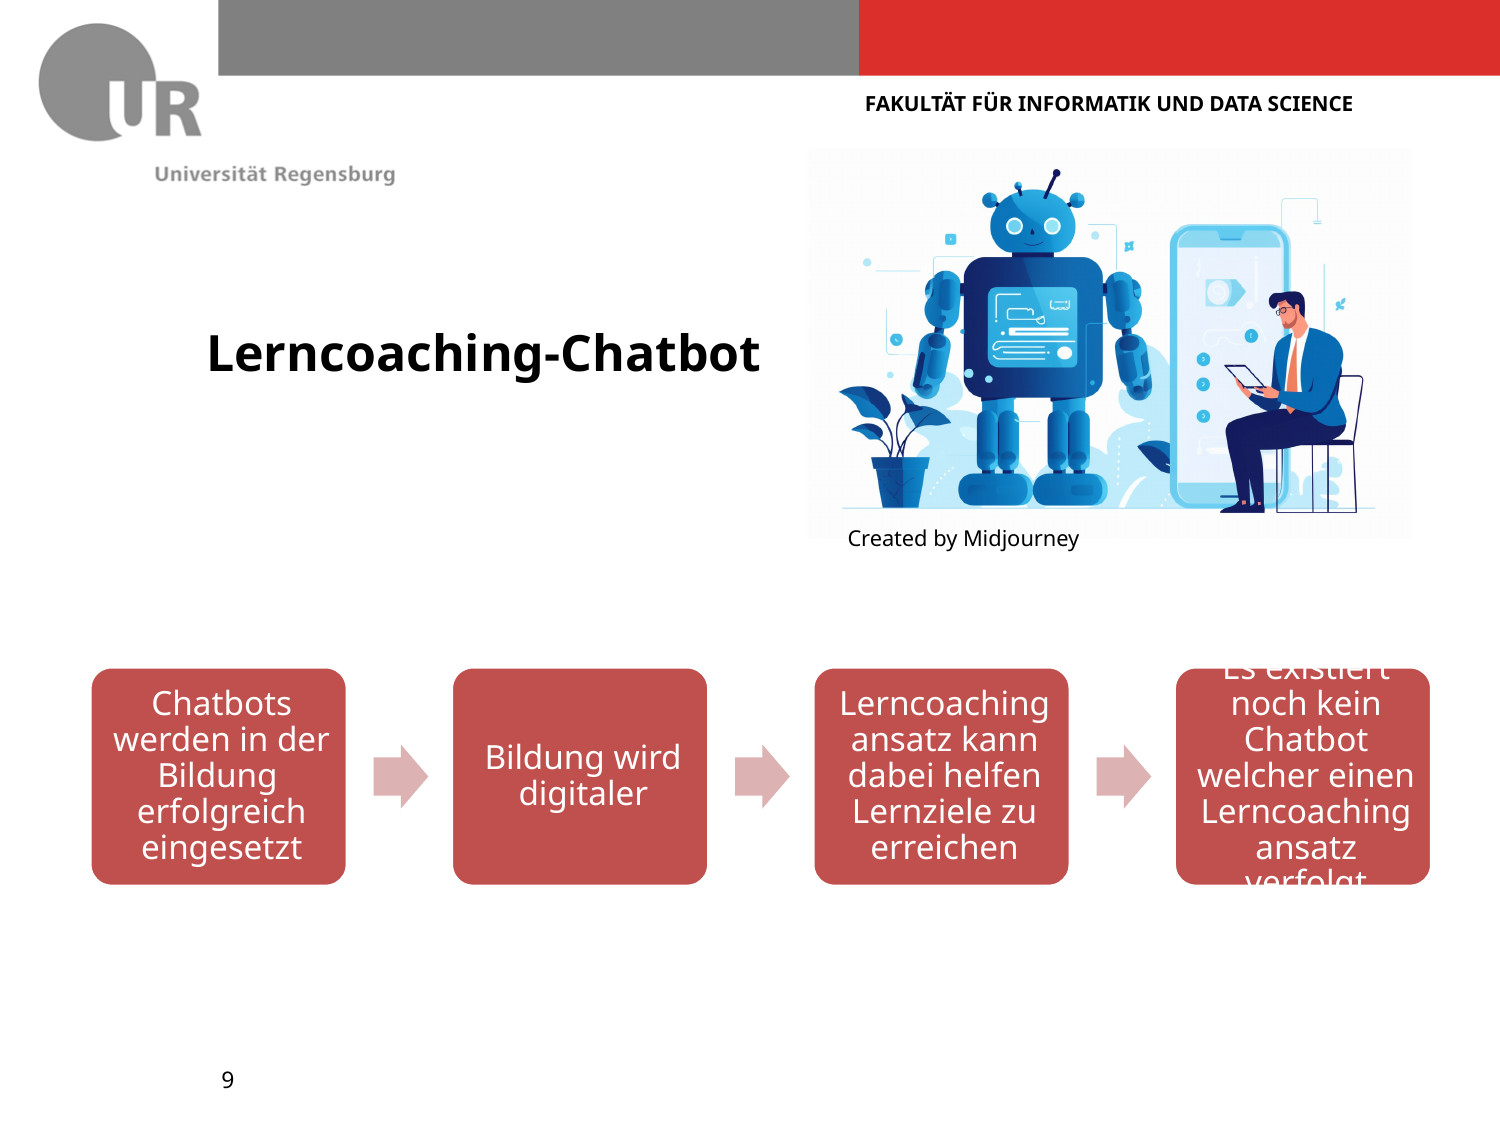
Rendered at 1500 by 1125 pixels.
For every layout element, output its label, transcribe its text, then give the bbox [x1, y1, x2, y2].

picture [17, 18, 419, 209]
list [88, 372, 1434, 1125]
title Lerncoaching-Chatbot [191, 314, 802, 371]
picture [807, 148, 1412, 540]
